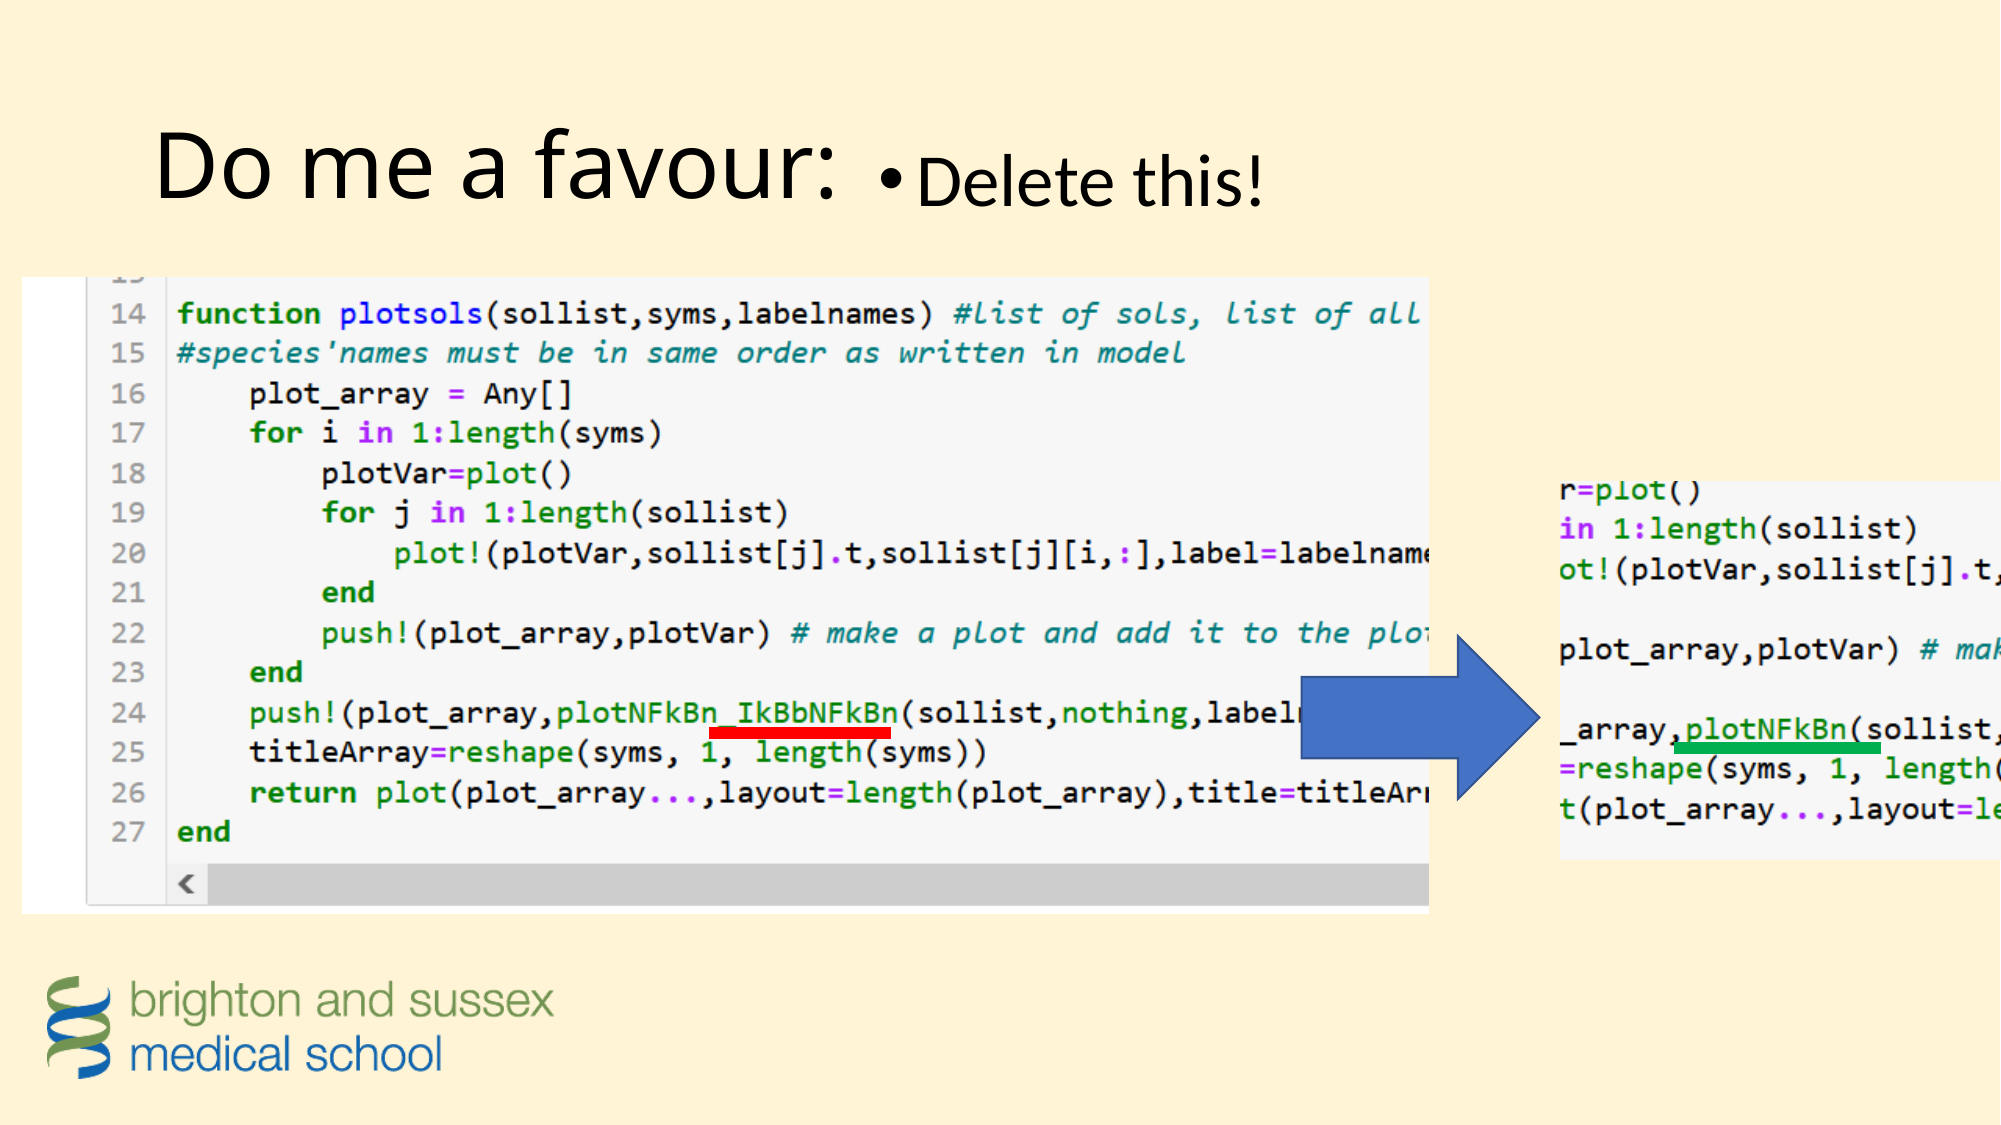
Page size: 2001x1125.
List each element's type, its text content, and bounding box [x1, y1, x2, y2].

picture [22, 277, 1429, 914]
text_box [1429, 633, 1541, 802]
title Do me a favour: [137, 59, 1863, 277]
picture [1559, 481, 2001, 860]
list Delete this! [863, 133, 2000, 848]
picture [47, 976, 554, 1079]
